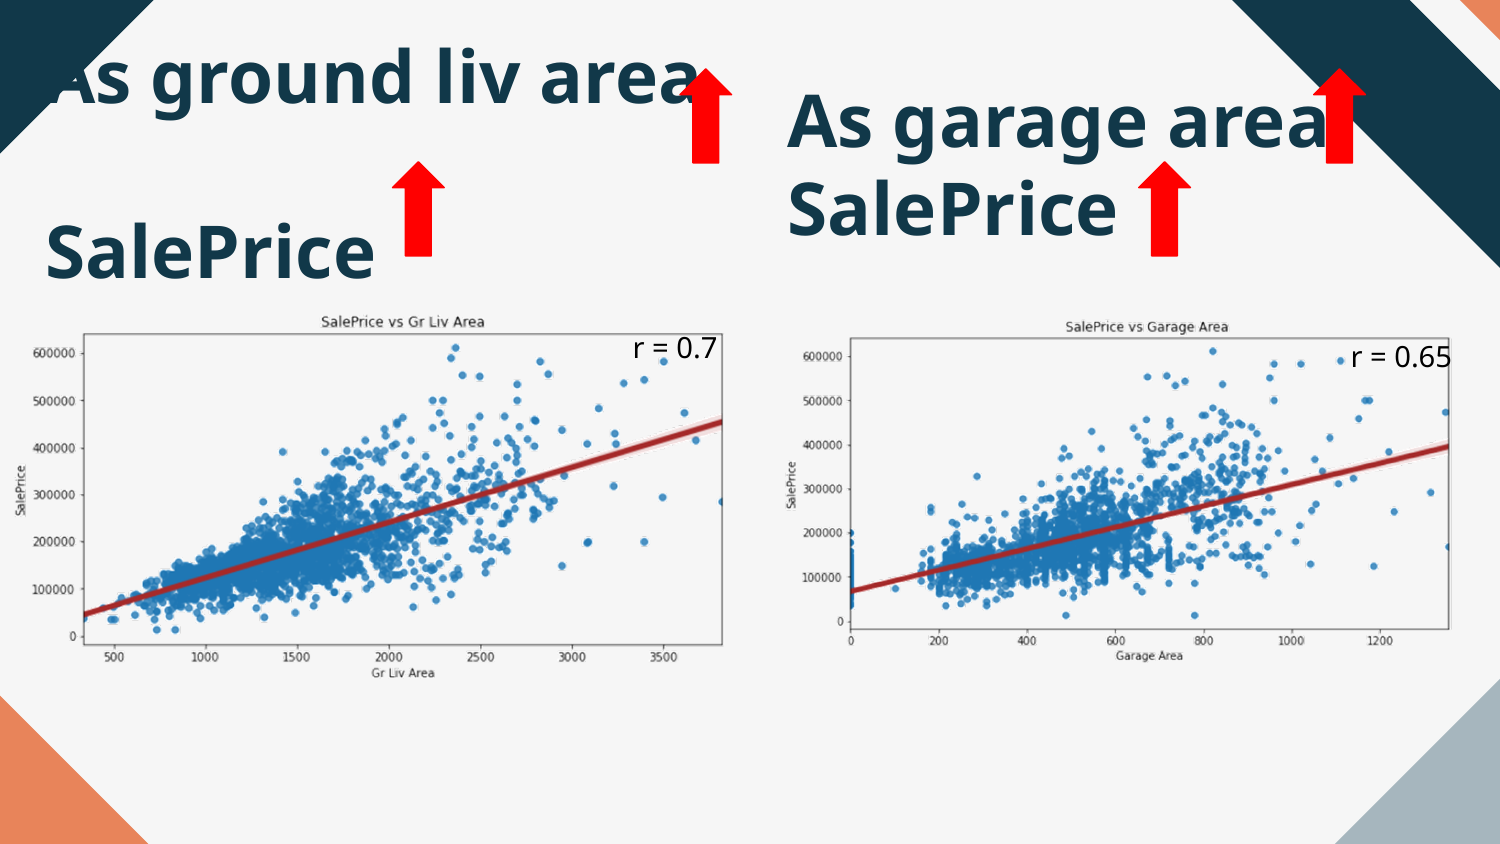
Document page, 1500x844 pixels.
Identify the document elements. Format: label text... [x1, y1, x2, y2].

text_box [392, 161, 445, 256]
text_box [1138, 161, 1191, 256]
text_box [1313, 68, 1366, 163]
picture [772, 313, 1476, 675]
text_box [680, 68, 732, 163]
title As ground liv area SalePrice [30, 68, 758, 256]
picture [0, 304, 748, 684]
title As garage area SalePrice [772, 68, 1500, 256]
